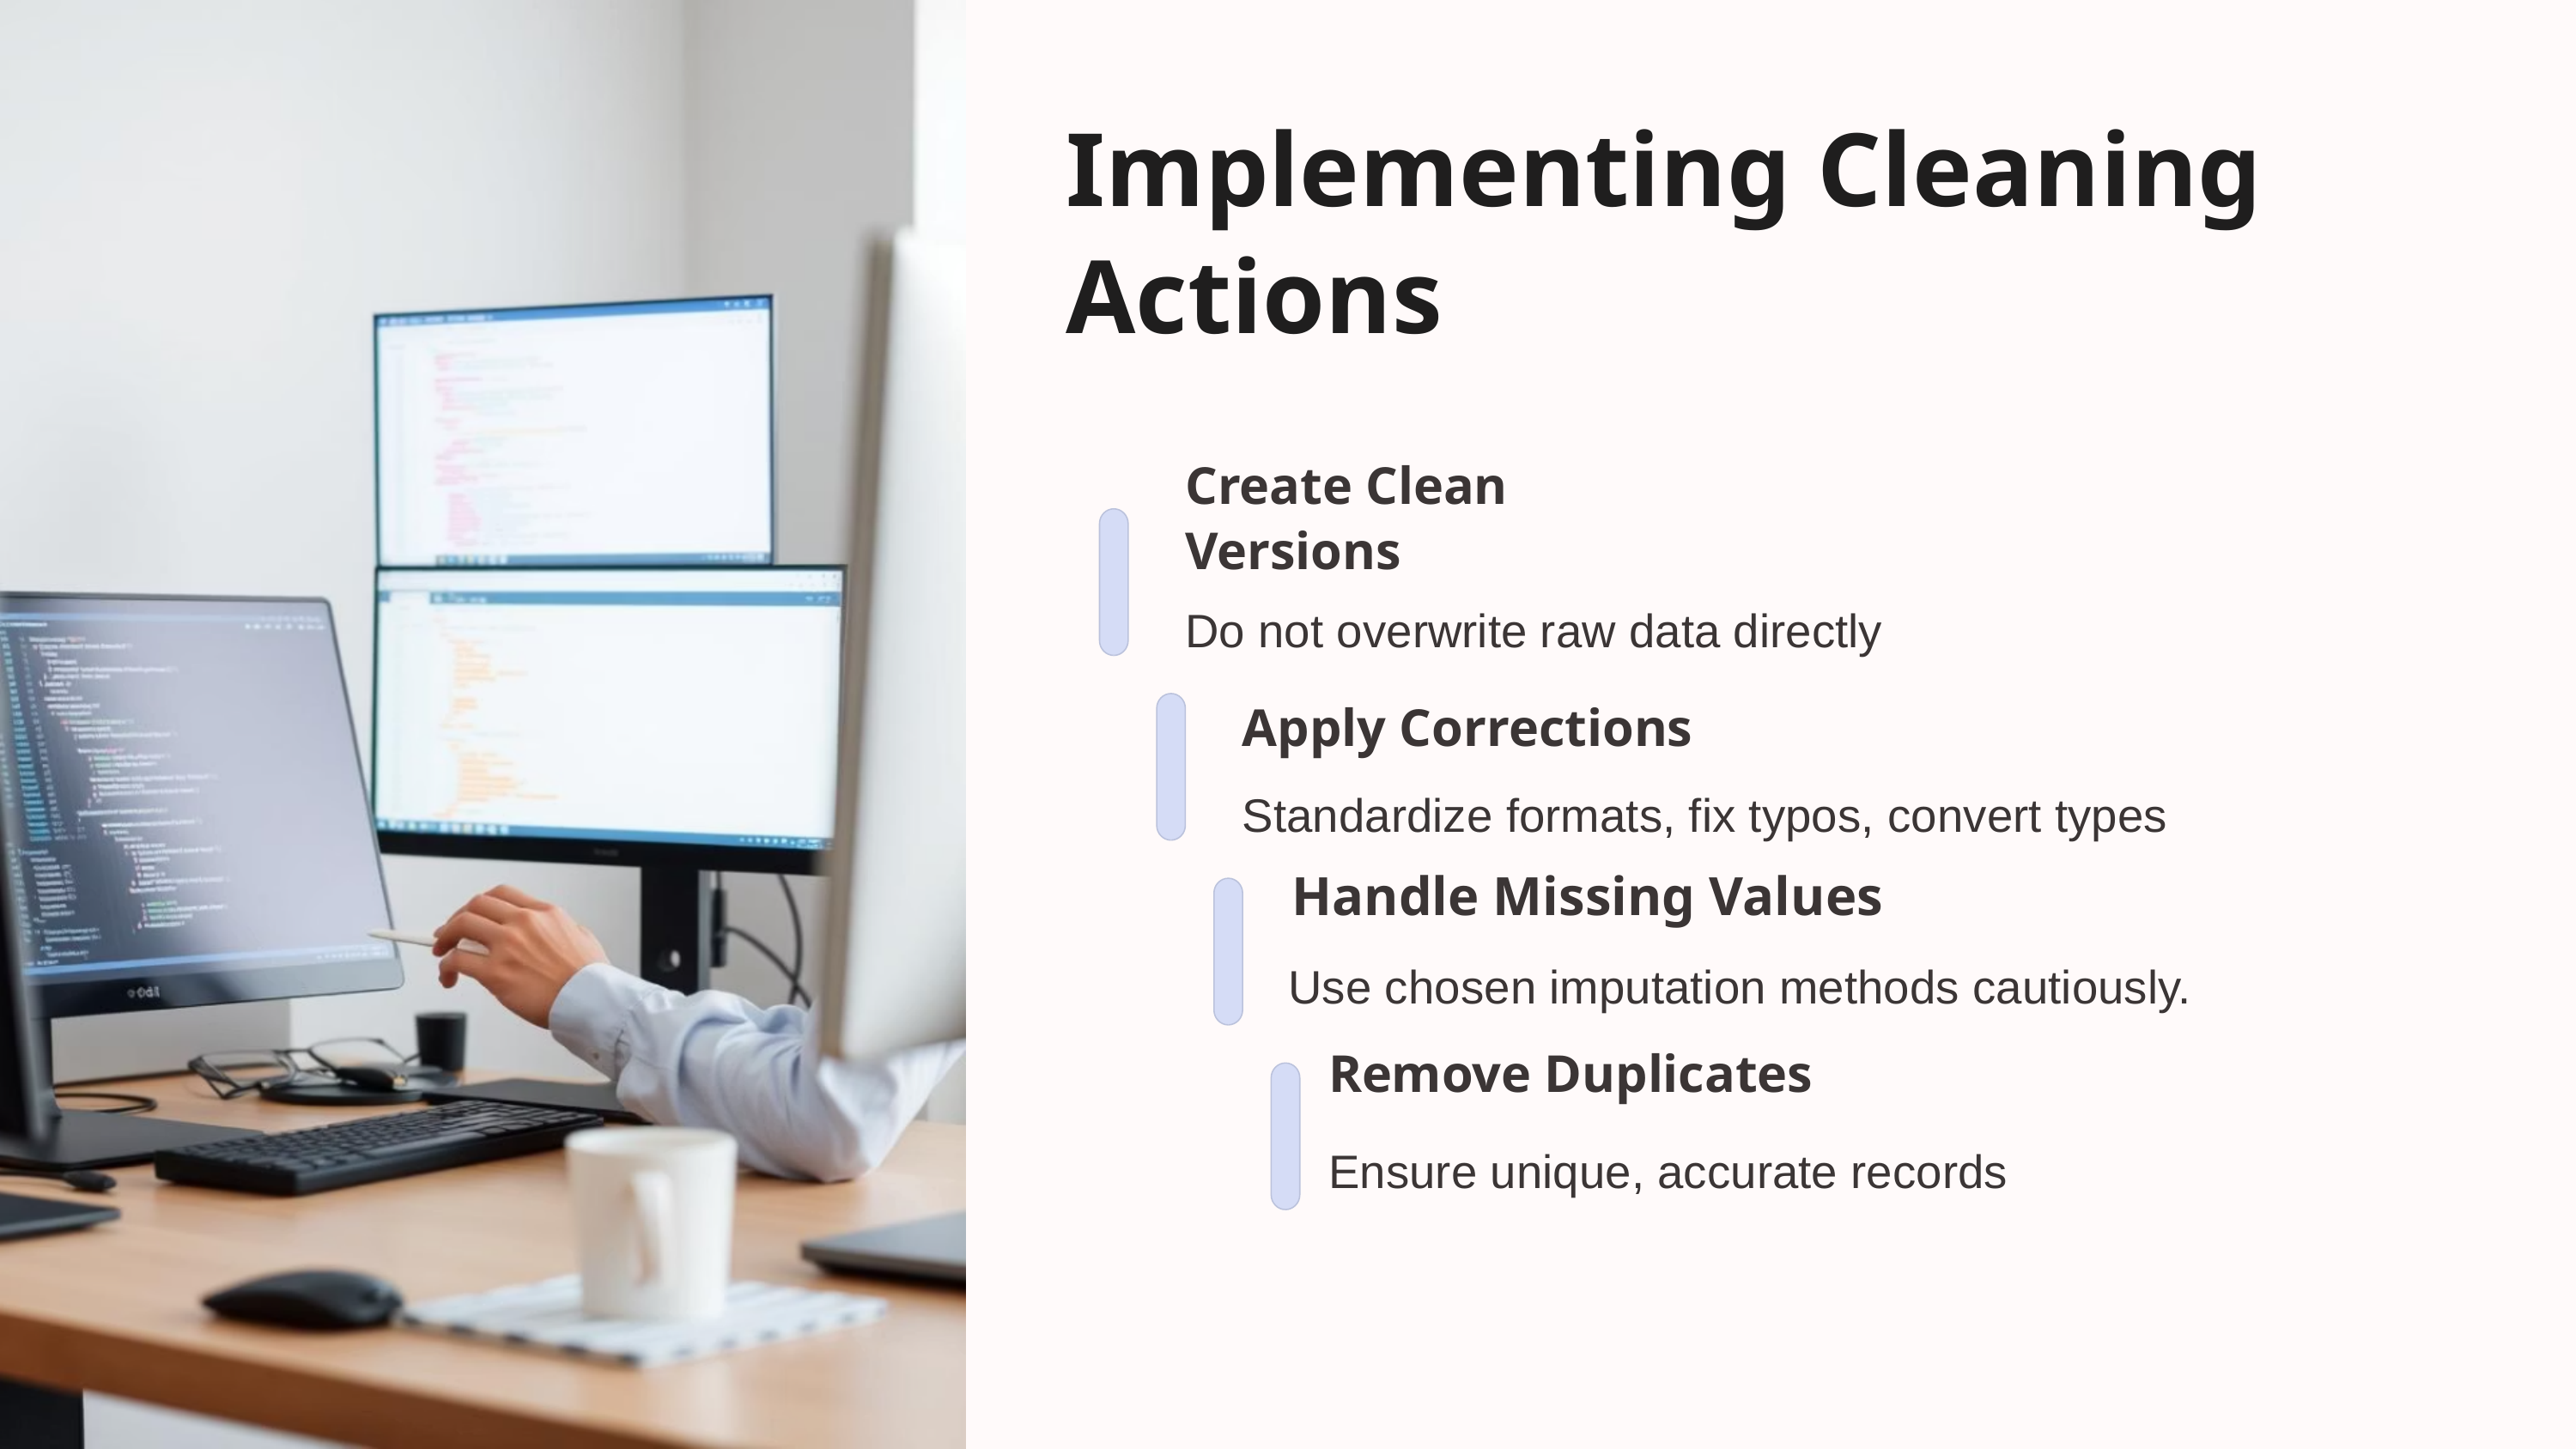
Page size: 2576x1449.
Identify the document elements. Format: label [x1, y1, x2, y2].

text_box [1156, 692, 1187, 841]
text_box [1098, 507, 1129, 657]
text_box [1242, 693, 1745, 779]
text_box [1185, 594, 2443, 670]
text_box [1288, 950, 2432, 1026]
text_box [1291, 860, 2019, 949]
text_box [1327, 1135, 2415, 1211]
text_box [1212, 877, 1244, 1026]
text_box [1185, 452, 1738, 593]
text_box [1066, 102, 2409, 447]
text_box [0, 0, 2576, 1449]
text_box [1327, 1040, 1998, 1135]
text_box [1270, 1062, 1301, 1211]
text_box [1242, 779, 2443, 854]
